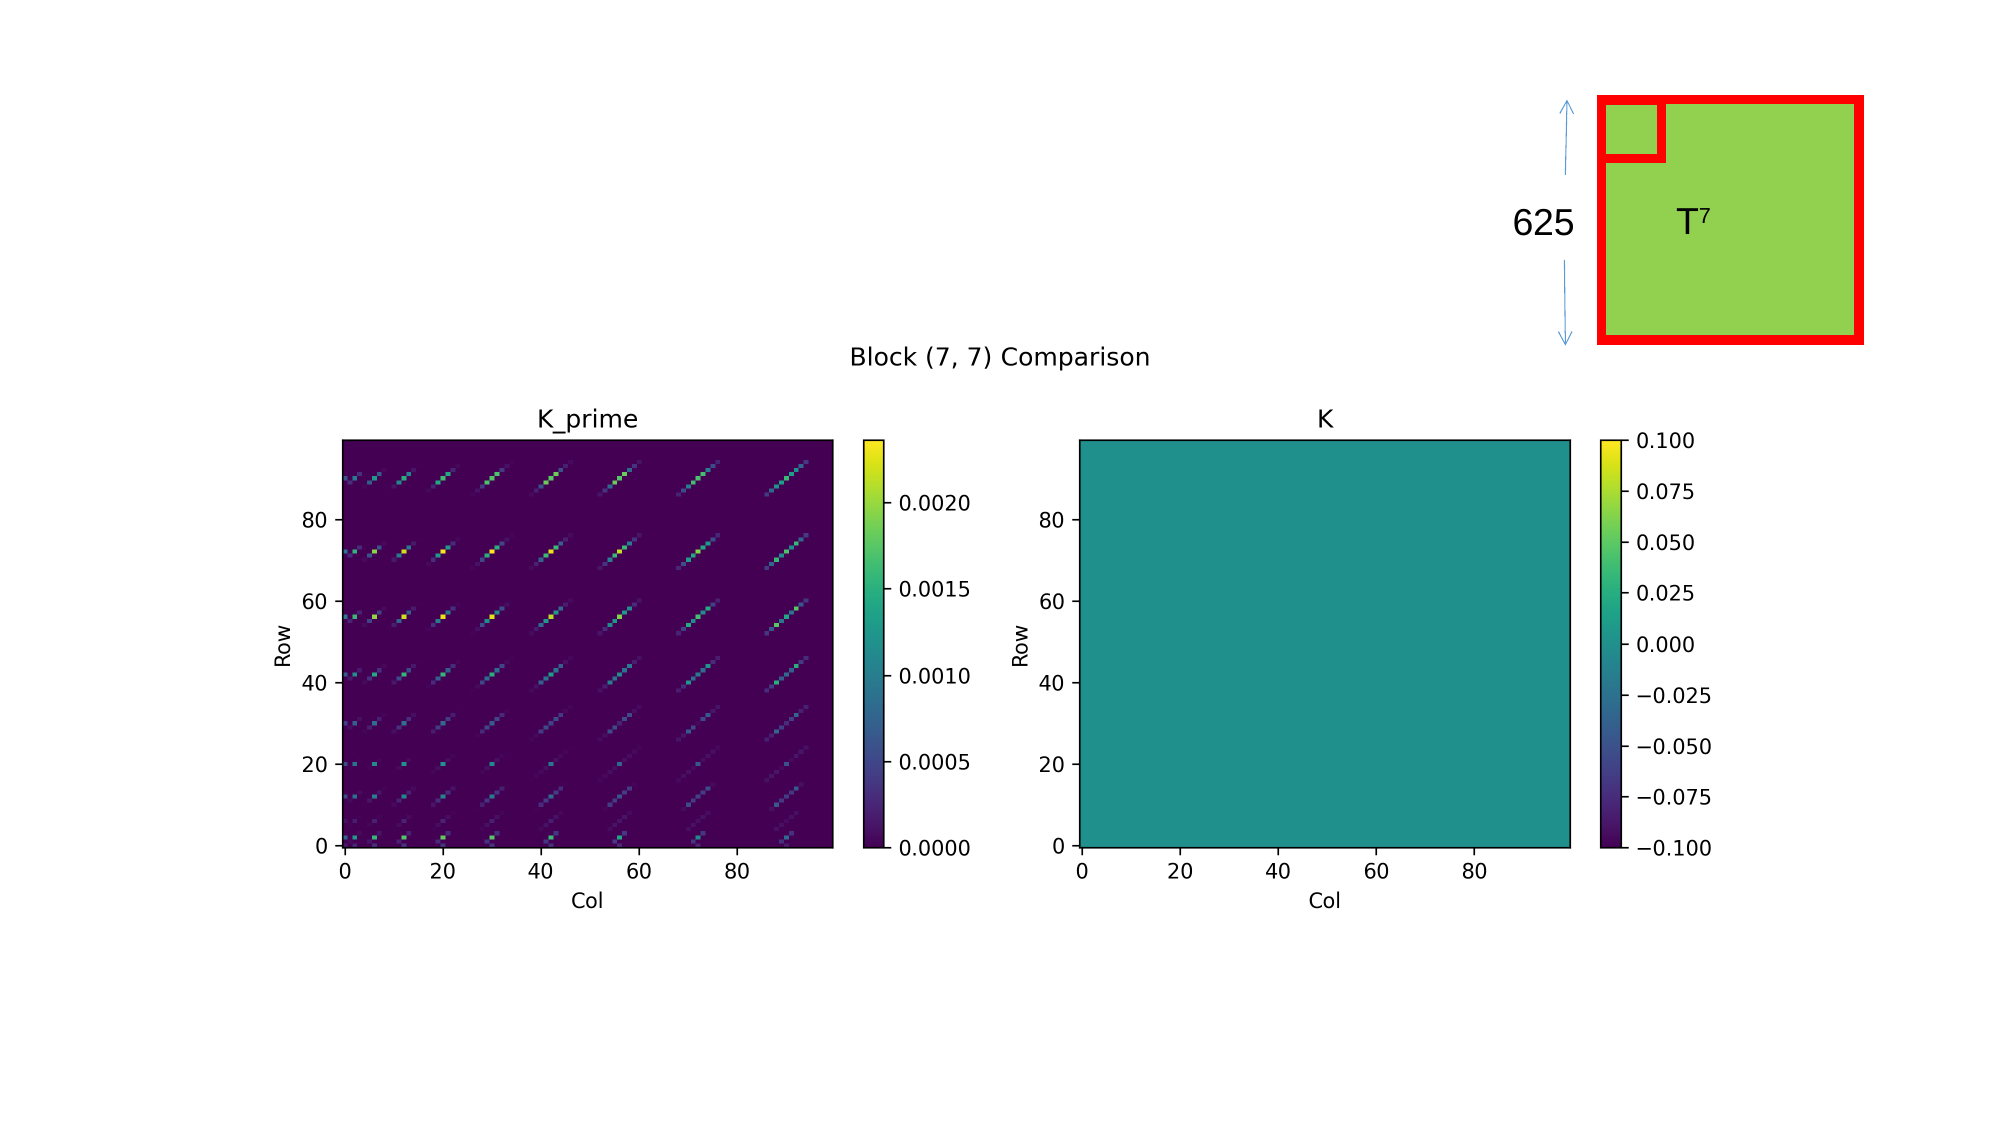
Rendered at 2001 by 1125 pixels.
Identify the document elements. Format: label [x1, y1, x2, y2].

picture [249, 334, 1750, 935]
text_box [1497, 99, 1860, 346]
